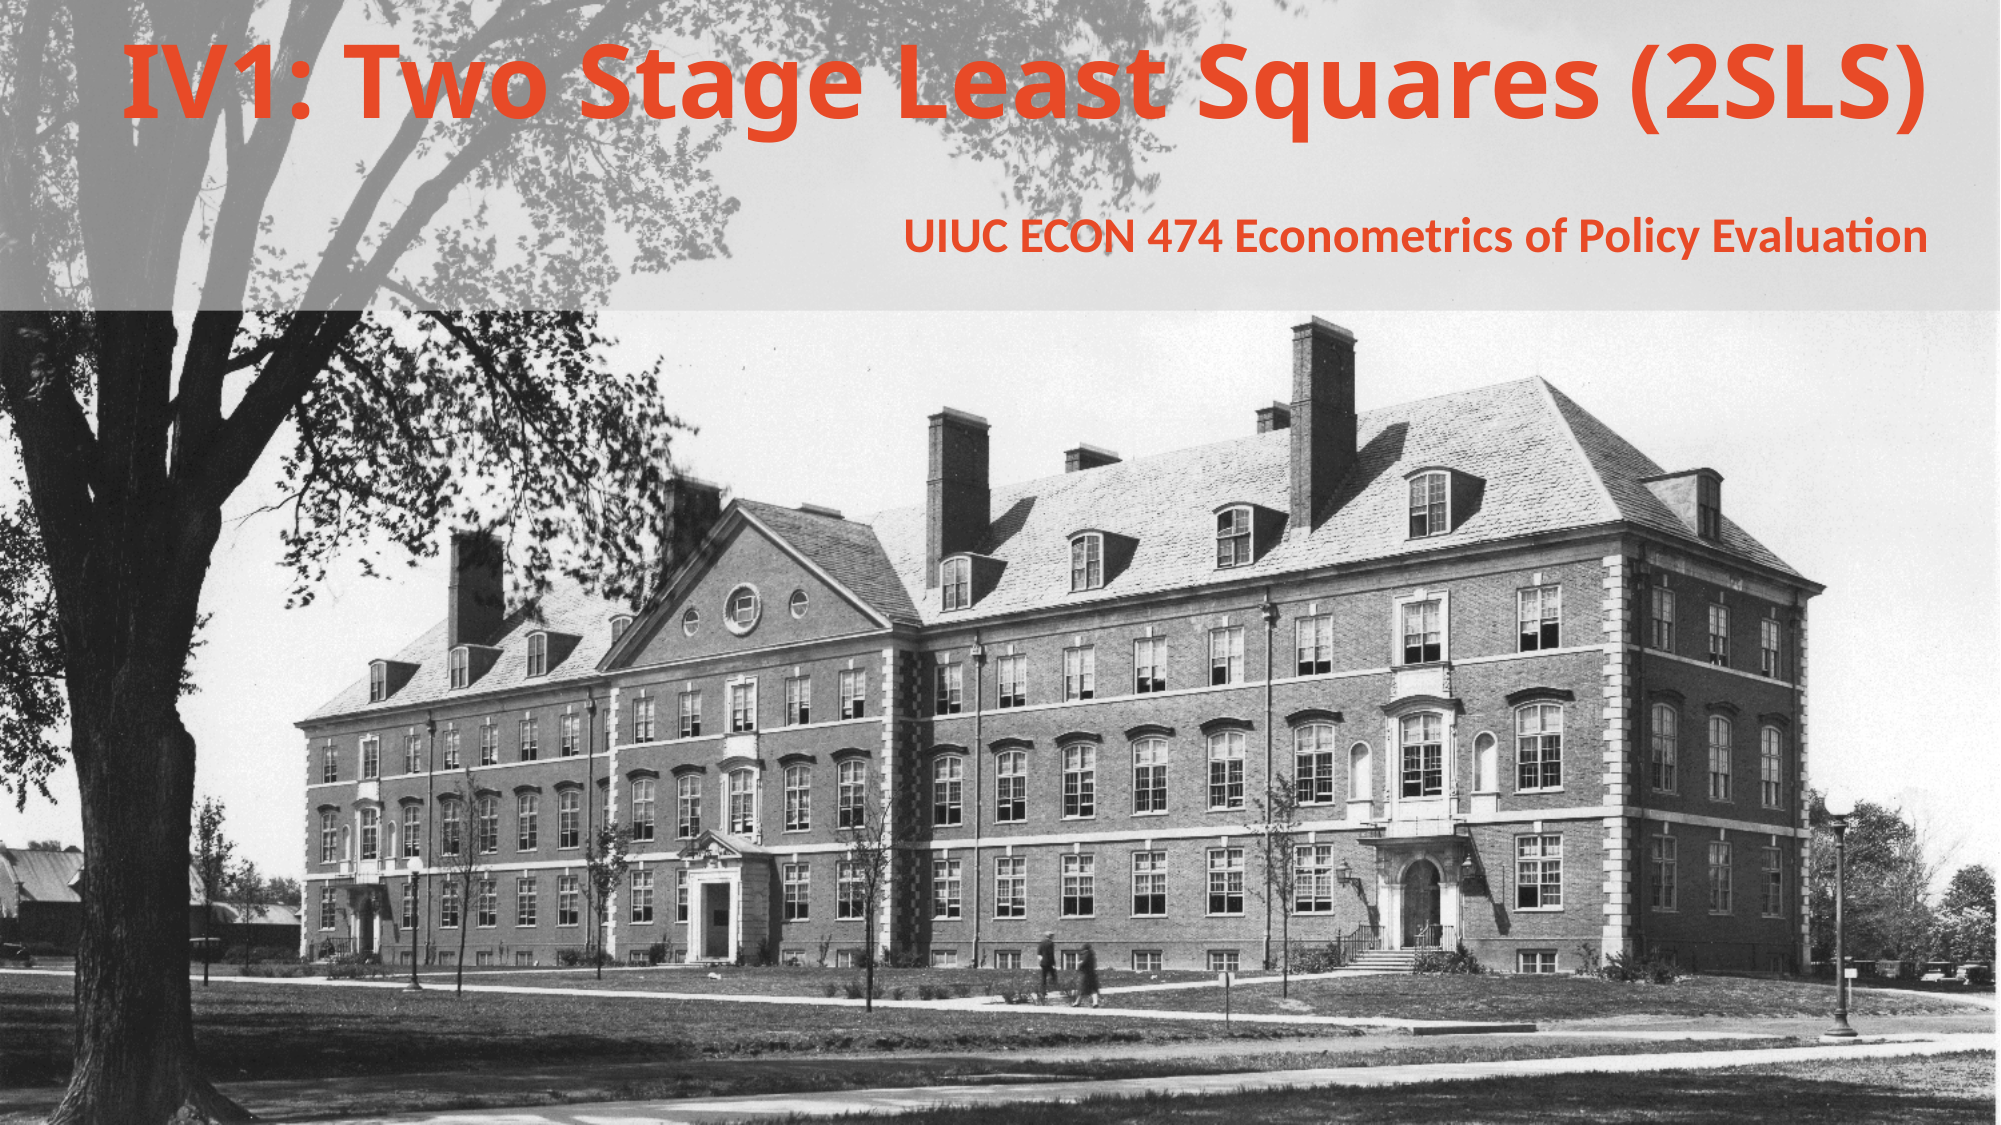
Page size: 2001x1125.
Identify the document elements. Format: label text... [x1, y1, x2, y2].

title IV1: Two Stage Least Squares (2SLS) [0, 22, 1945, 170]
picture [0, 311, 2000, 1125]
subtitle UIUC ECON 474 Econometrics of Policy Evaluation [444, 201, 1945, 474]
